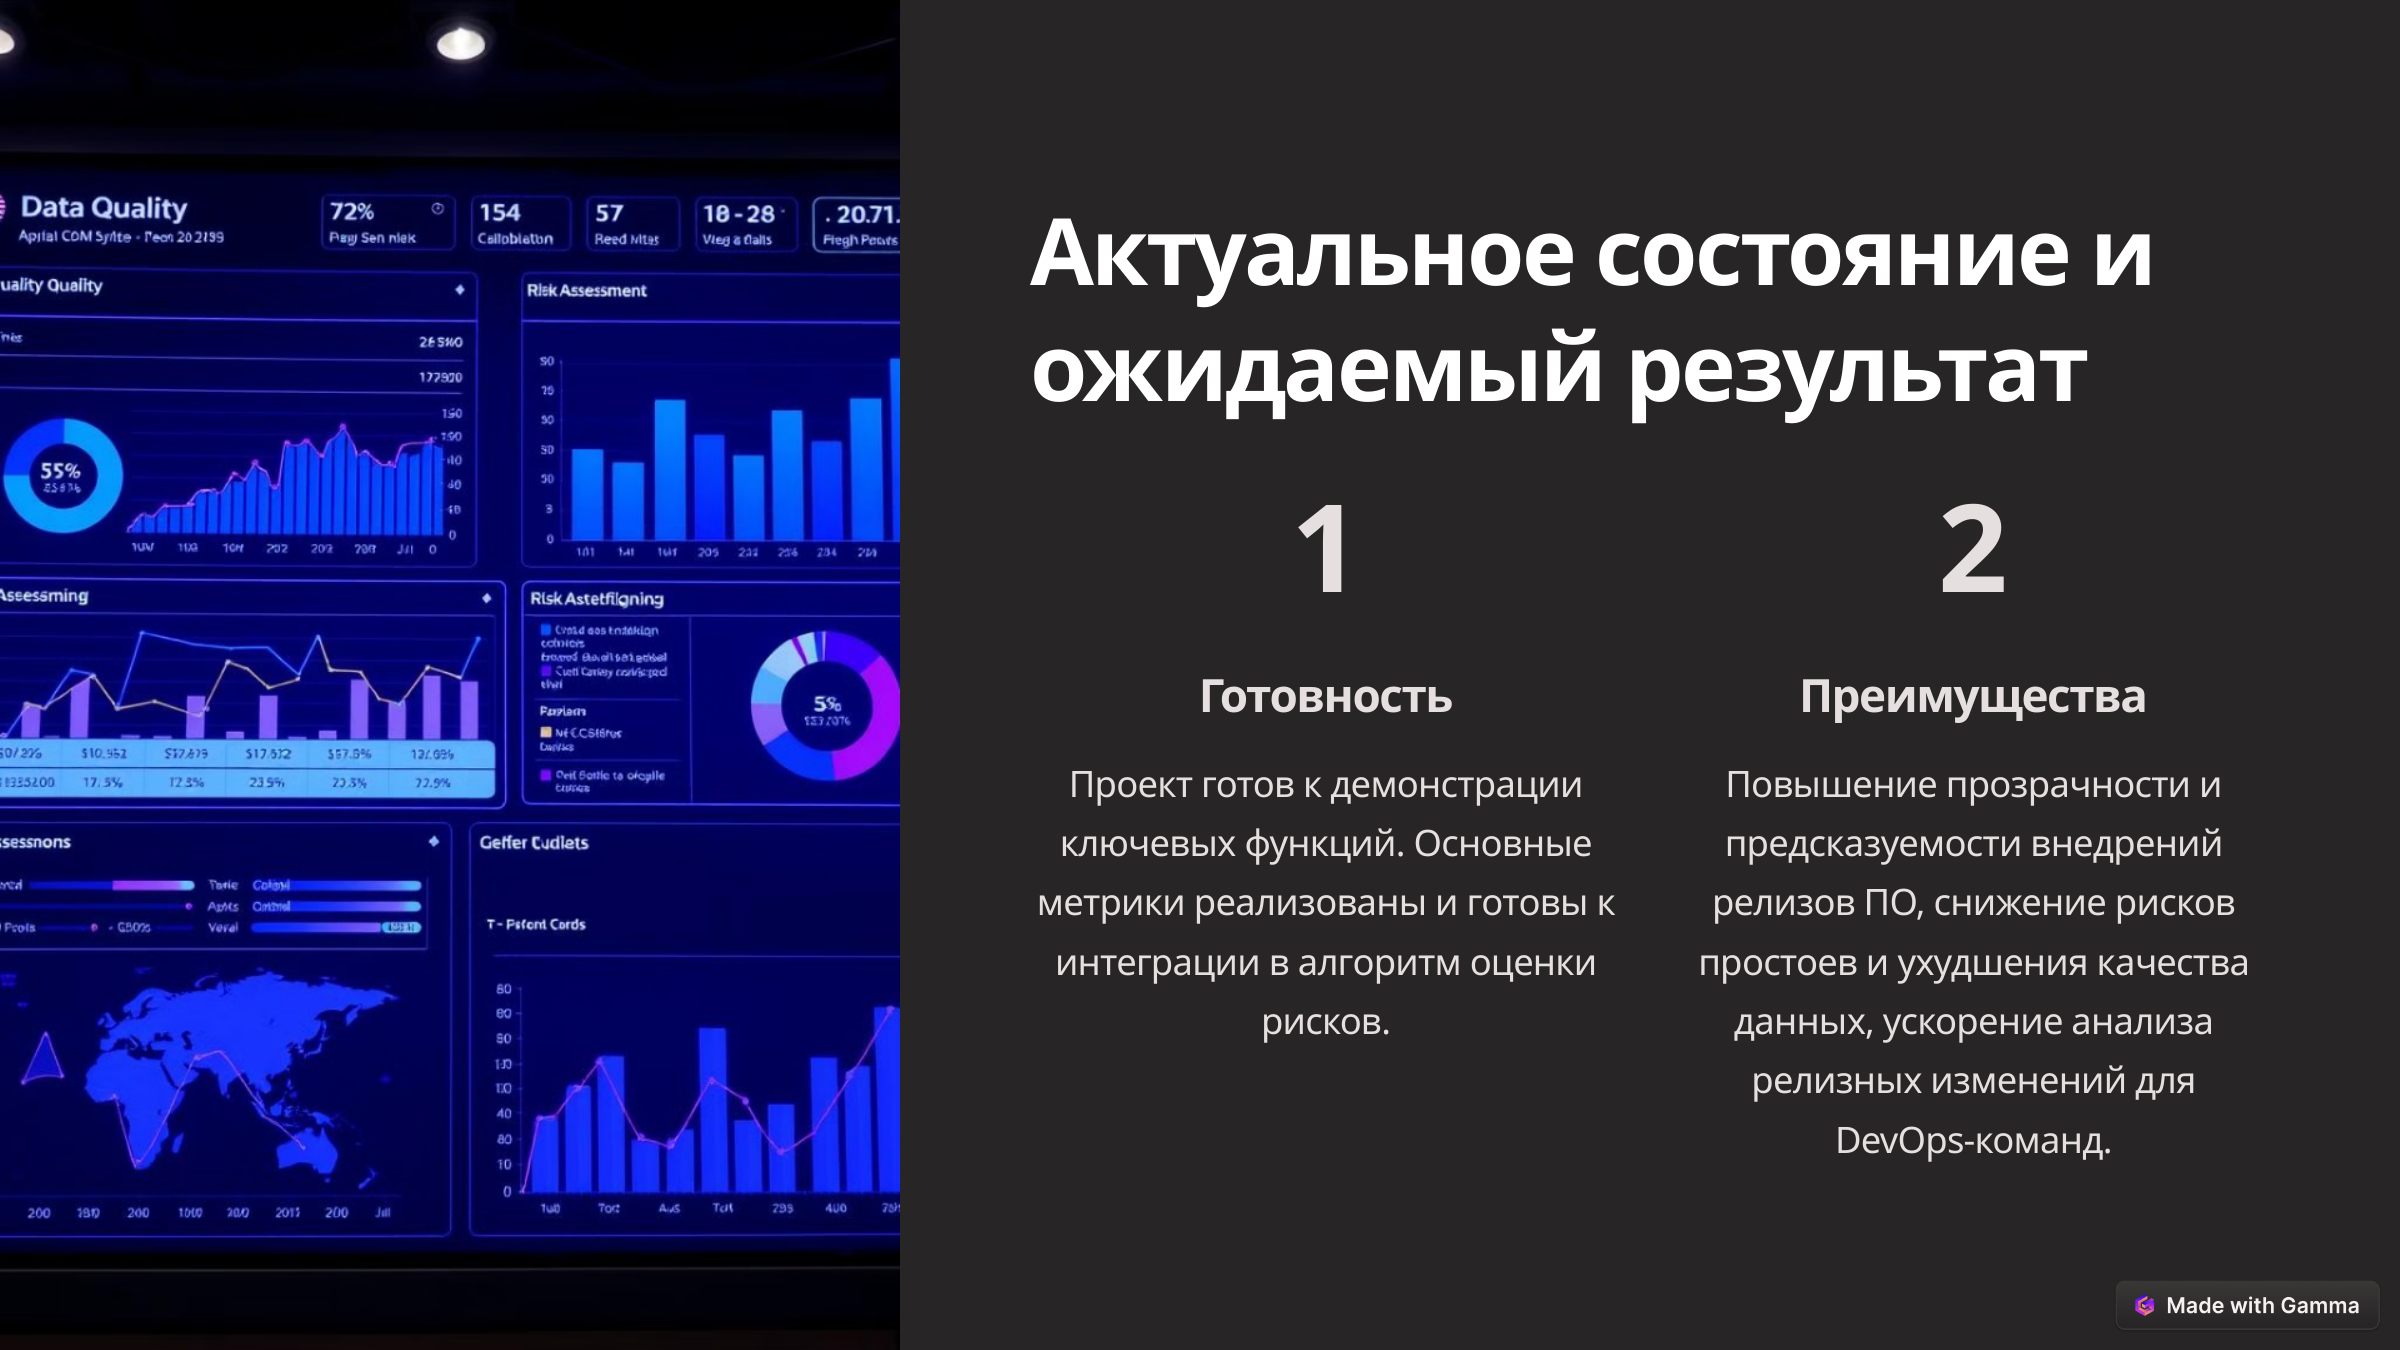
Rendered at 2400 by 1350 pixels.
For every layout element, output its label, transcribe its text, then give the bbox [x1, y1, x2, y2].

text_box 1 [1030, 495, 1622, 618]
text_box Готовность [1093, 664, 1559, 723]
picture [2106, 1271, 2389, 1339]
text_box 2 [1677, 495, 2270, 618]
text_box Преимущества [1741, 664, 2207, 723]
text_box Актуальное состояние и ожидаемый результат [1030, 188, 2270, 421]
text_box Проект готов к демонстрации ключевых функций. Основные метрики реализованы и готовы к интеграции в алгоритм оценки рисков. [1030, 744, 1622, 1043]
picture [0, 0, 900, 1350]
text_box Повышение прозрачности и предсказуемости внедрений релизов ПО, снижение рисков простоев и ухудшения качества данных, ускорение анализа релизных изменений для DevOps-команд. [1677, 744, 2270, 1162]
